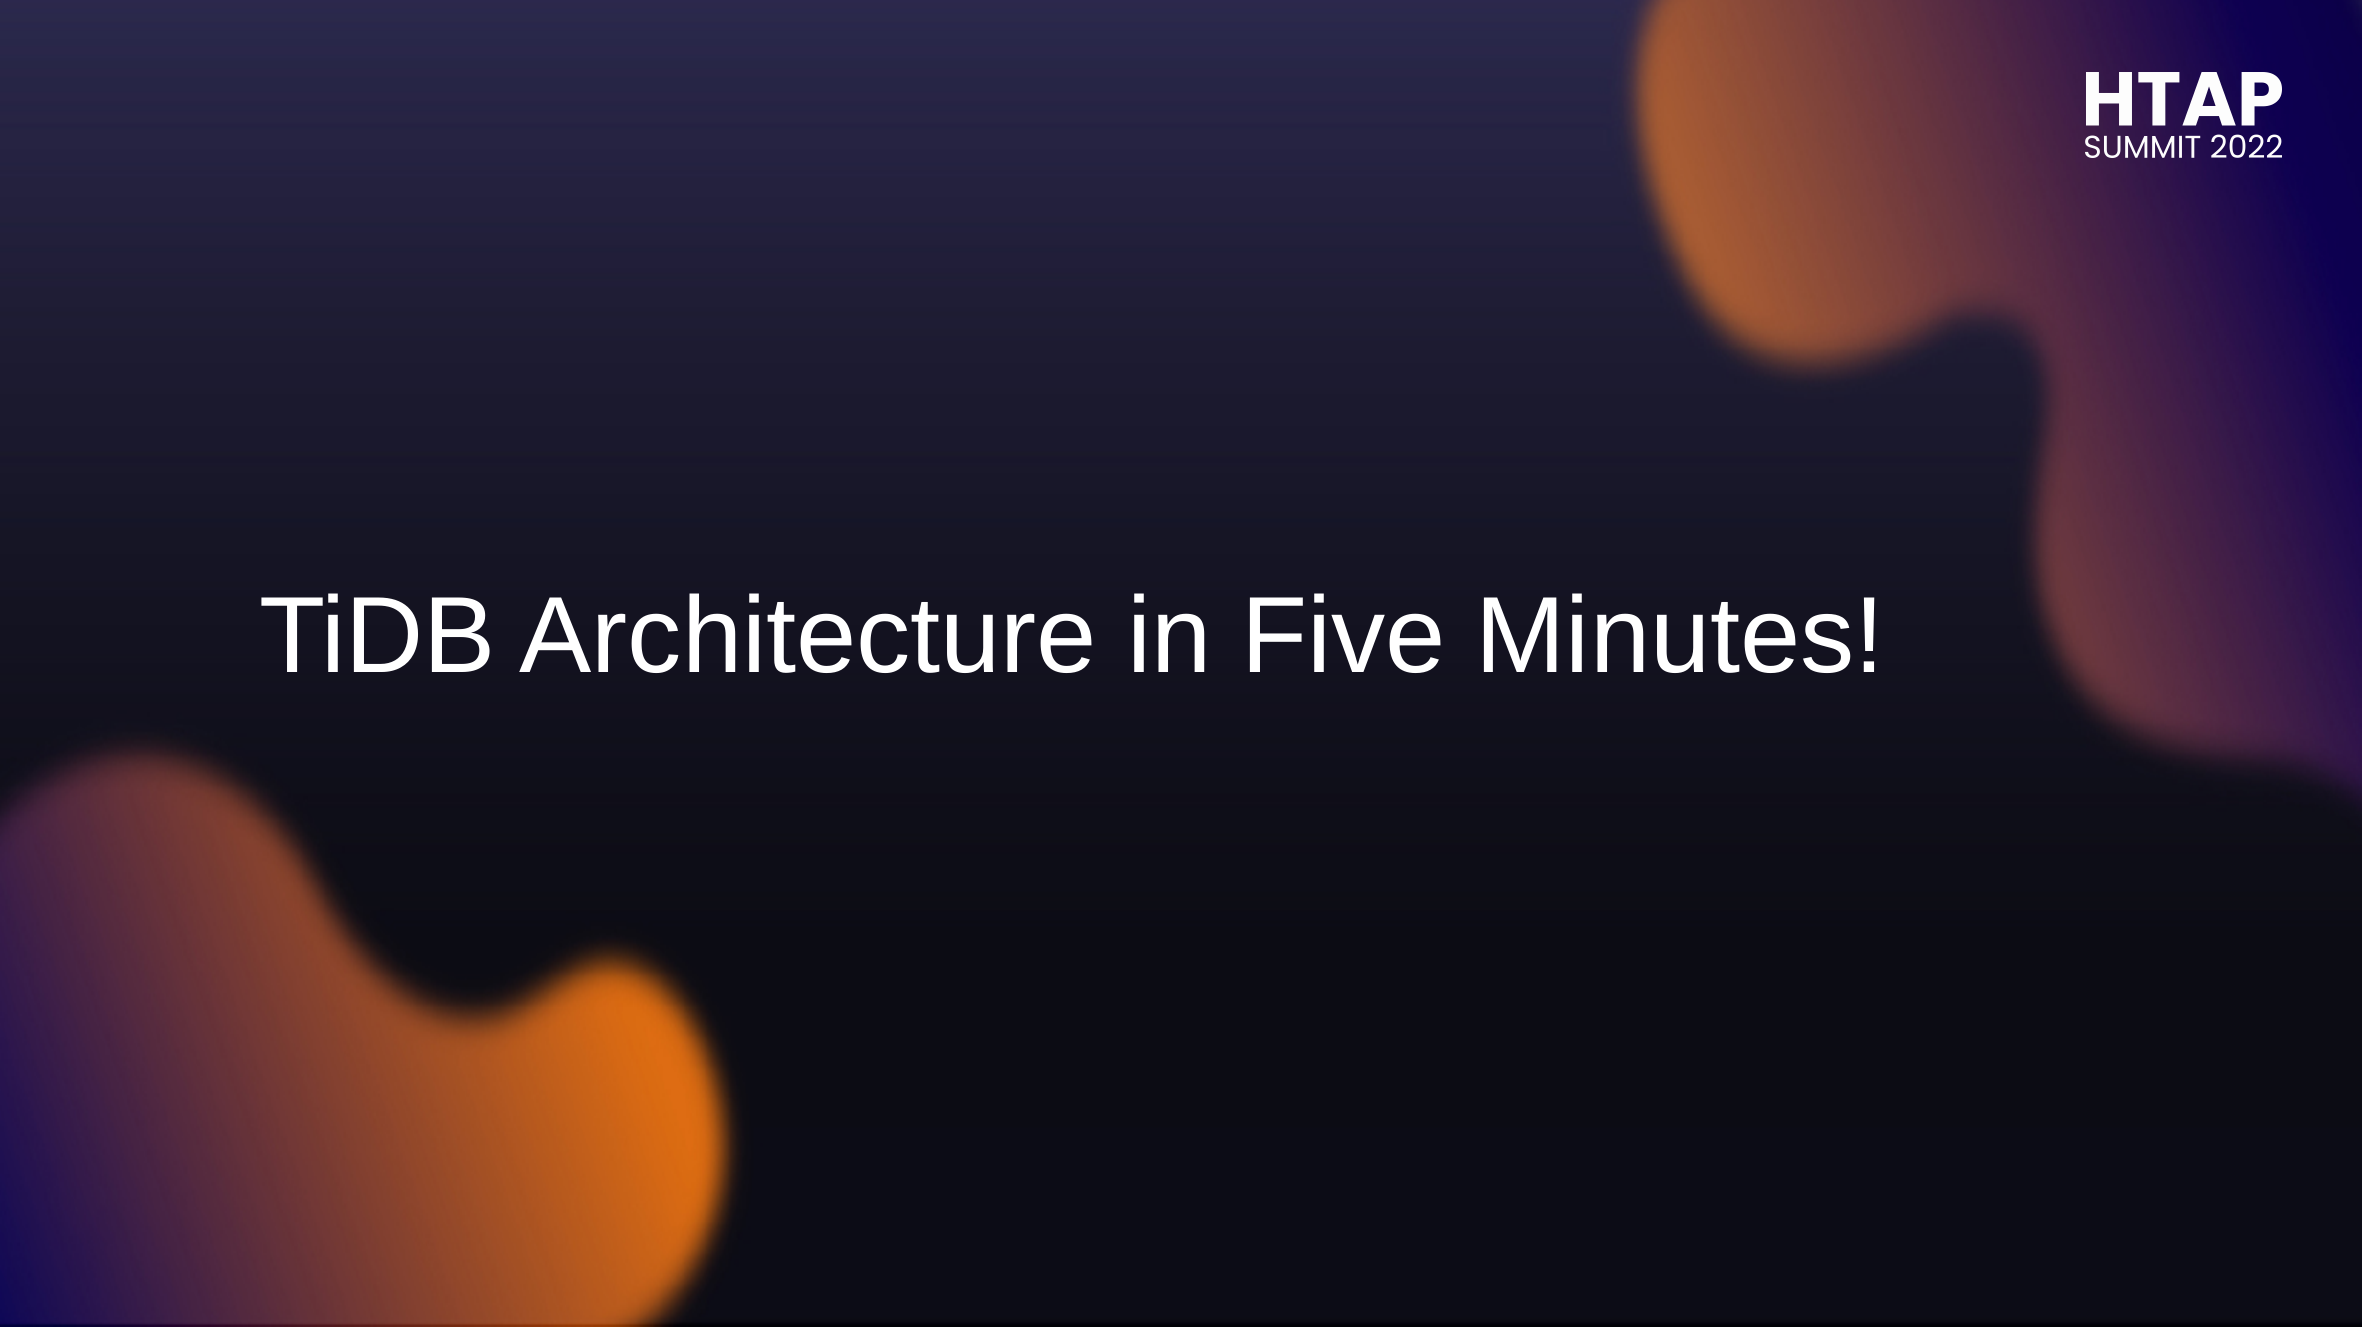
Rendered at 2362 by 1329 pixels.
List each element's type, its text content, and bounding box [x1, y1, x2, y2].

title TiDB Architecture in Five Minutes! [244, 509, 2282, 767]
picture [0, 0, 2362, 1327]
